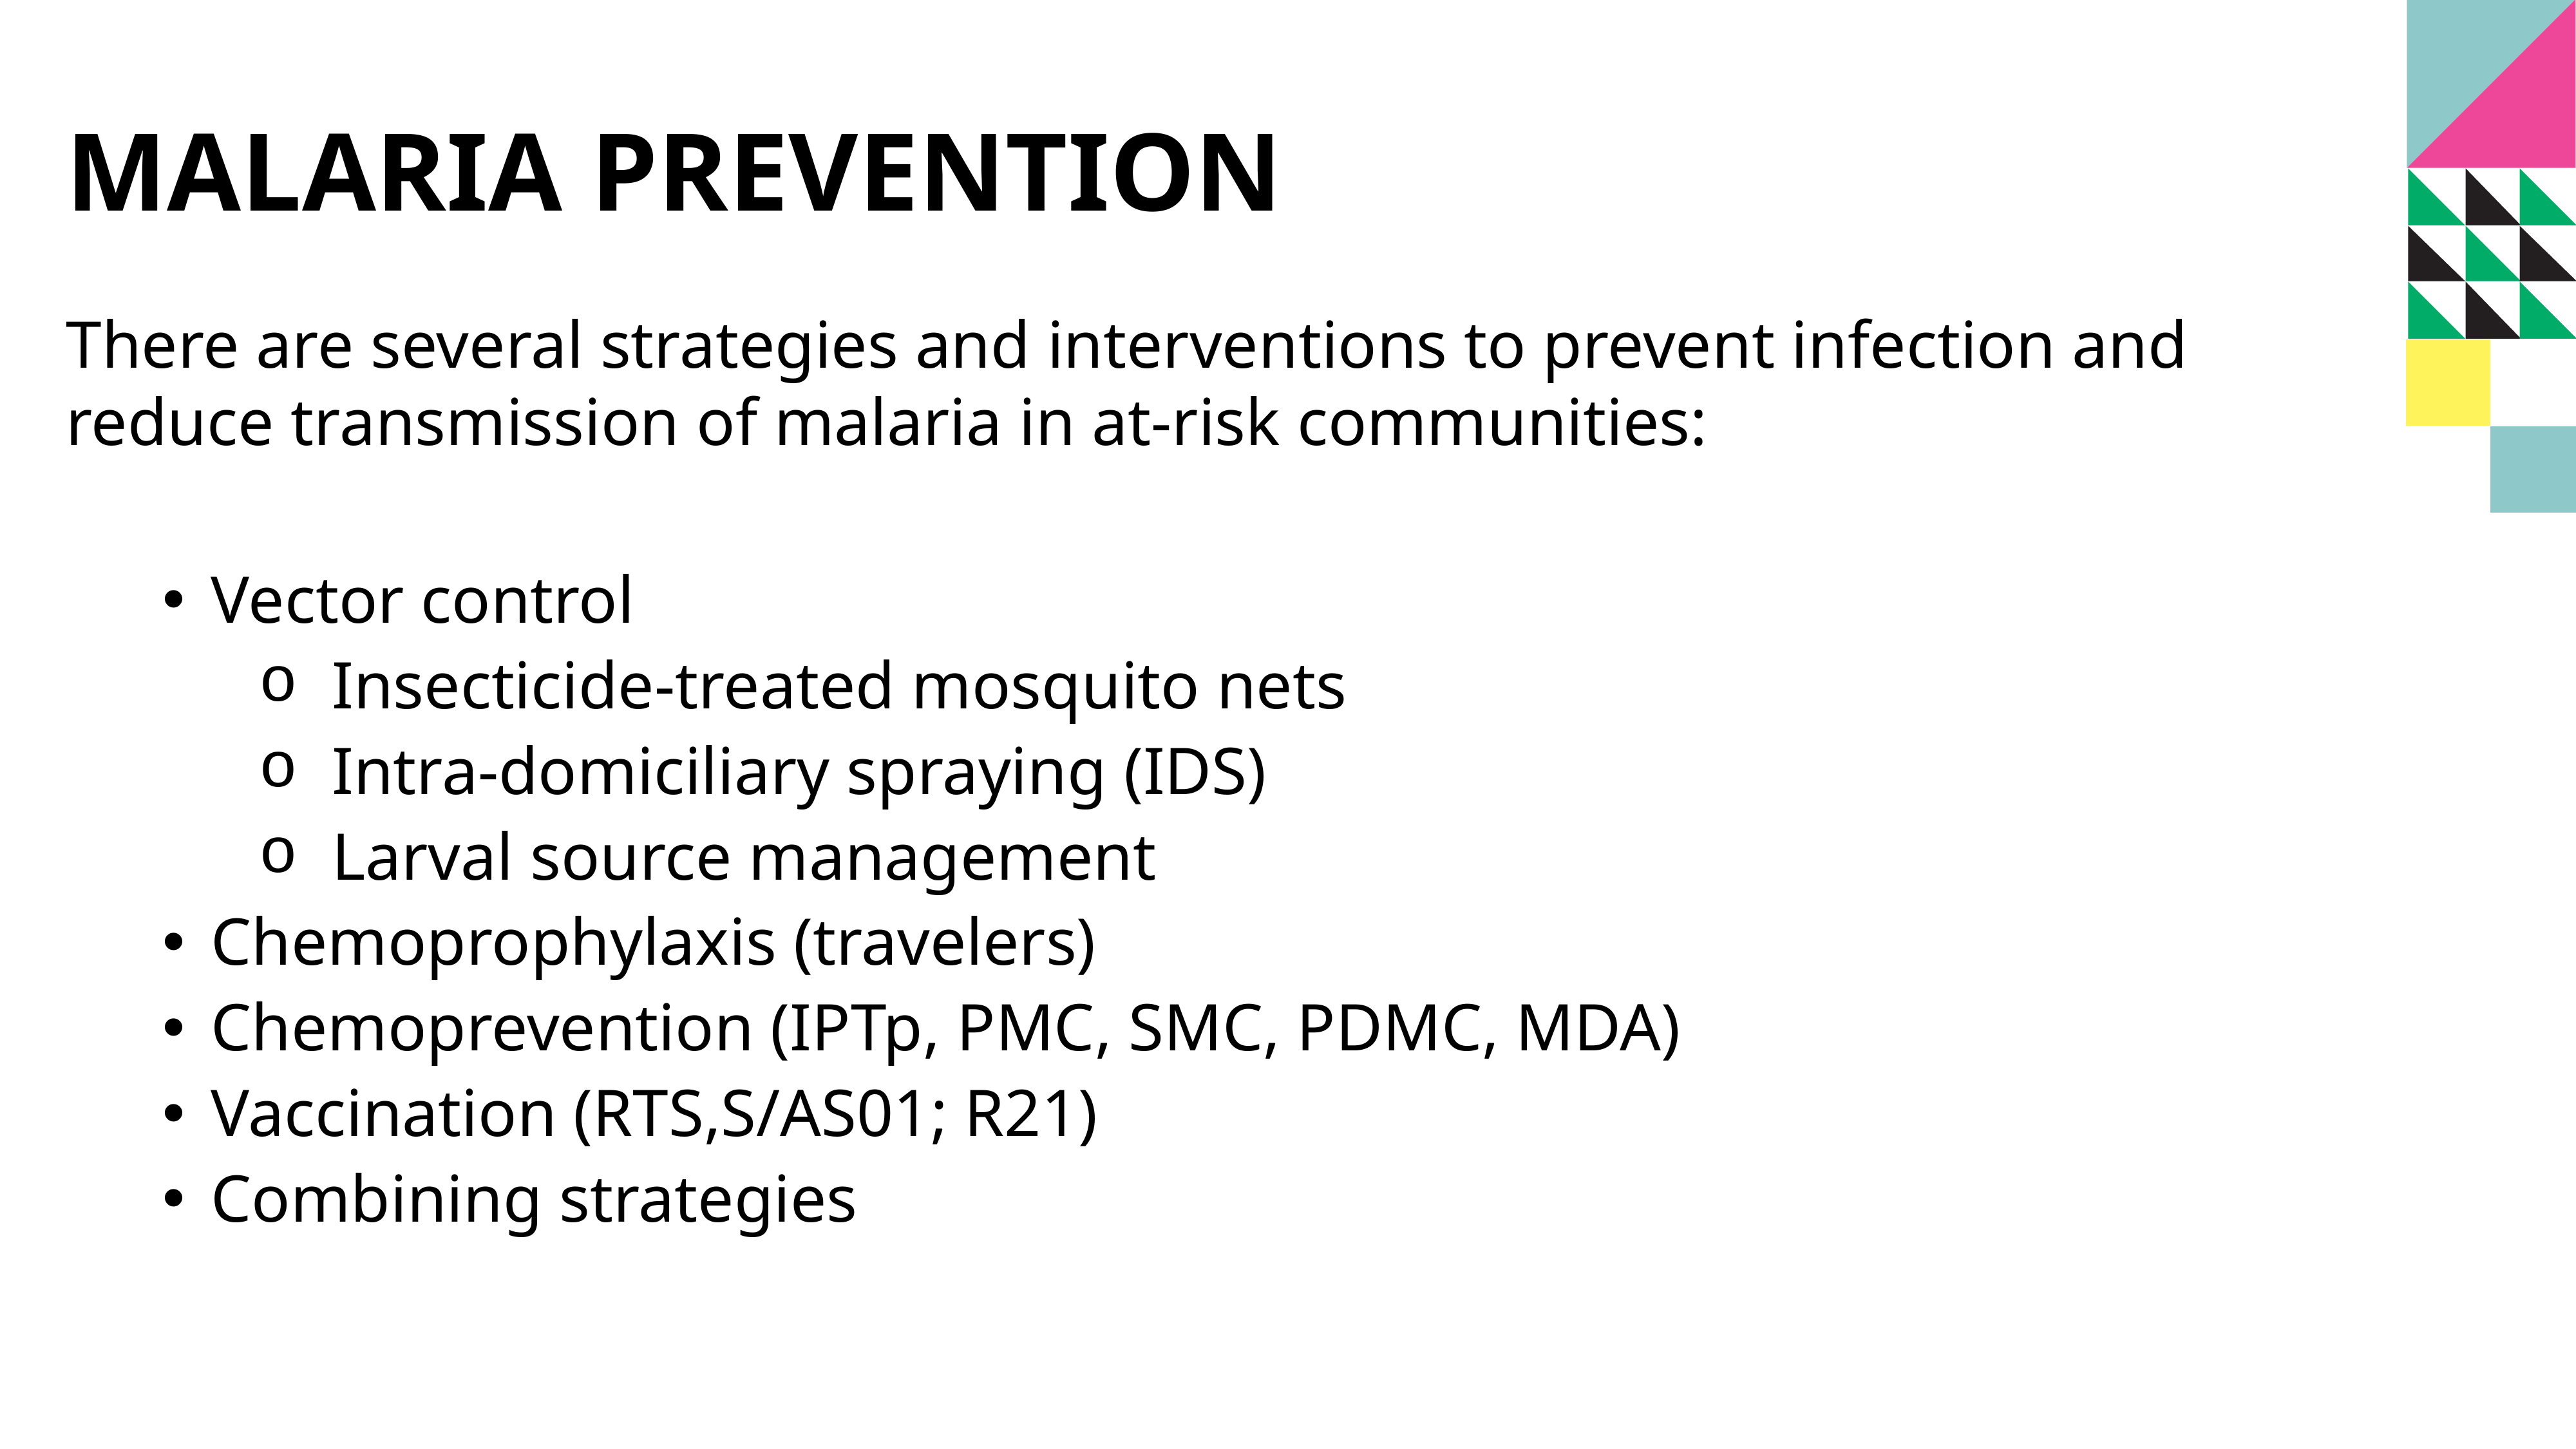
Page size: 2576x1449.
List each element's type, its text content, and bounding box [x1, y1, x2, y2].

title MALARIA Prevention [56, 111, 1691, 239]
list There are several strategies and interventions to prevent infection and reduce transmission of malaria in at-risk communities: Vector control Insecticide-treated mosquito nets Intra-domiciliary spraying (IDS) Larval source management Chemoprophylaxis (travelers) Chemoprevention (IPTp, PMC, SMC, PDMC, MDA) Vaccination (RTS,S/AS01; R21) Combining strategies [56, 298, 2362, 1251]
